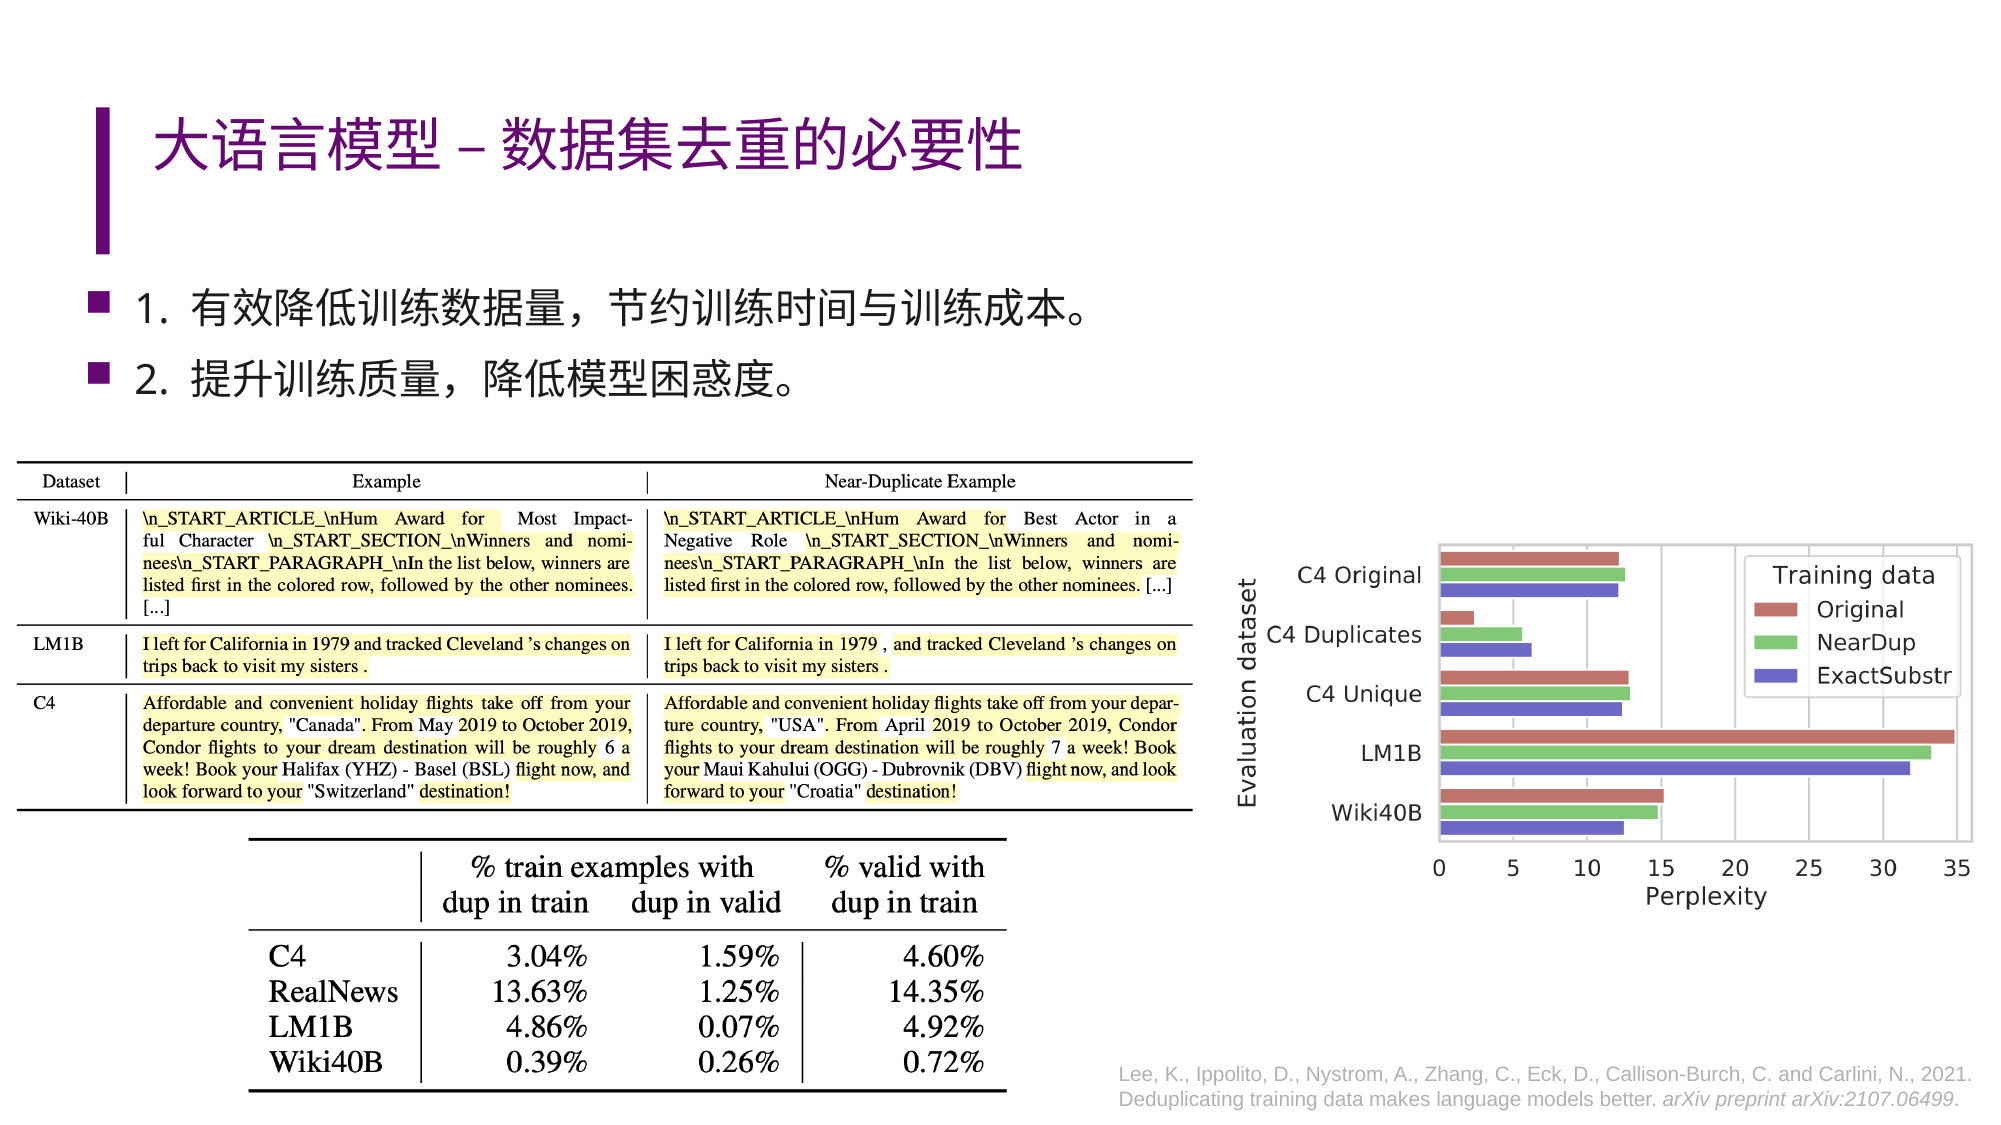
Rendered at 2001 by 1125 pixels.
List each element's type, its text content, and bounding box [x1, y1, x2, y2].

picture [0, 449, 1205, 1120]
picture [1216, 518, 1992, 927]
text_box 大语言模型 – 数据集去重的必要性 [137, 60, 1863, 227]
list 1. 有效降低训练数据量，节约训练时间与训练成本。 2. 提升训练质量，降低模型困惑度。 [69, 274, 2000, 471]
text_box Lee, K., Ippolito, D., Nystrom, A., Zhang, C., Eck, D., Callison-Burch, C. and Carlini, N., 2021. Deduplicating training data makes language models better. arXiv preprint arXiv:2107.06499. [1103, 1052, 2000, 1118]
